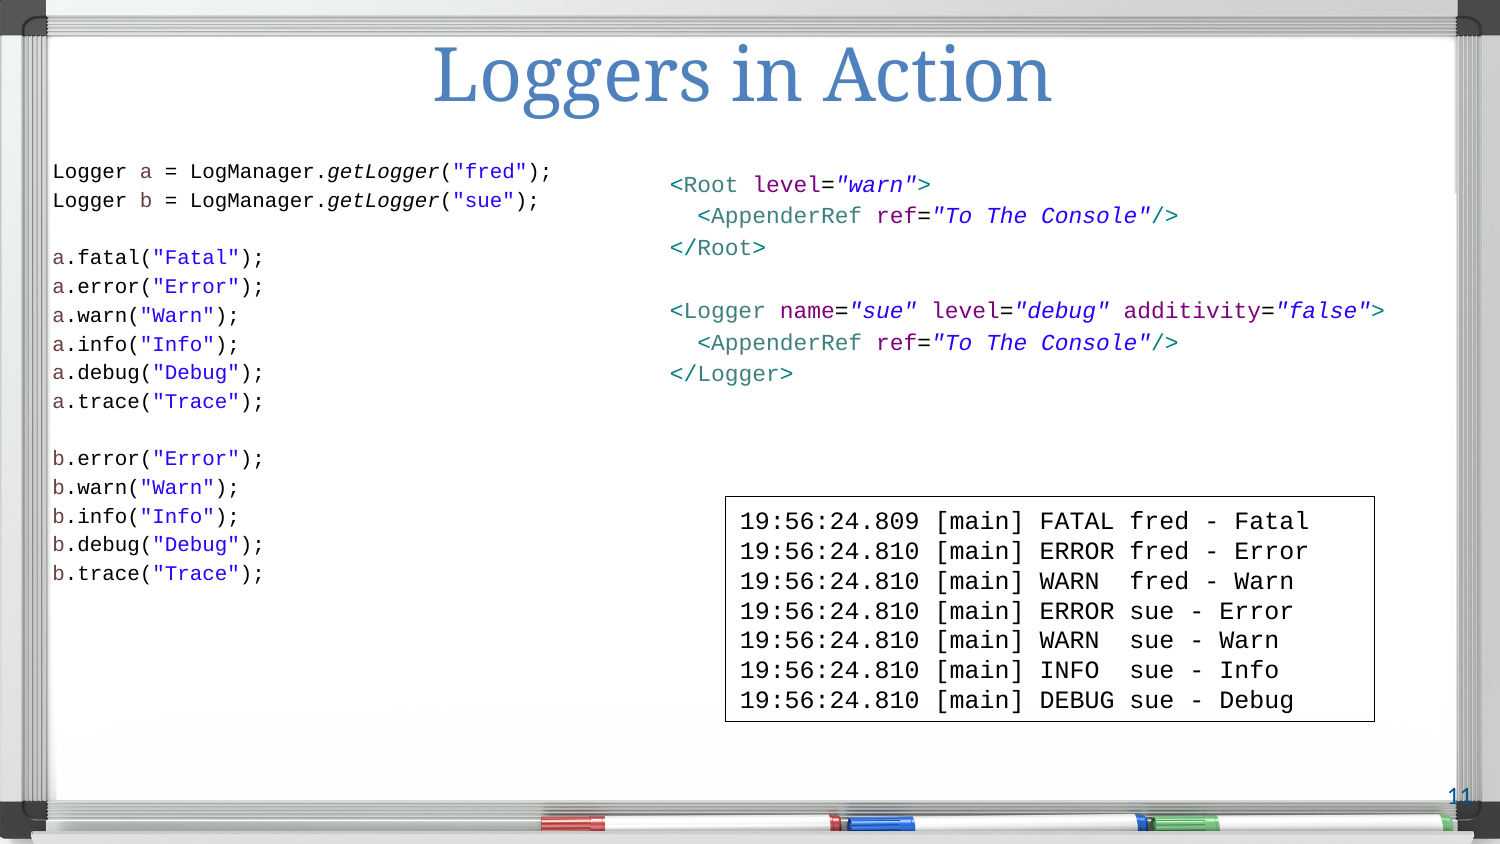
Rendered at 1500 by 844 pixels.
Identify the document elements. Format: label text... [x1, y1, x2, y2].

text_box 19:56:24.809 [main] FATAL fred - Fatal 19:56:24.810 [main] ERROR fred - Error 19:56:24.810 [main] WARN fred - Warn 19:56:24.810 [main] ERROR sue - Error 19:56:24.810 [main] WARN sue - Warn 19:56:24.810 [main] INFO sue - Info 19:56:24.810 [main] DEBUG sue - Debug [725, 496, 1375, 722]
slide_number 11 [1387, 771, 1488, 817]
text_box Logger a = LogManager.getLogger("fred"); Logger b = LogManager.getLogger("sue"); a.fatal("Fatal"); a.error("Error"); a.warn("Warn"); a.info("Info"); a.debug("Debug"); a.trace("Trace"); b.error("Error"); b.warn("Warn"); b.info("Info"); b.debug("Debug"); b.trace("Trace"); [37, 146, 663, 593]
title Loggers in Action [0, 21, 1488, 122]
picture [0, 0, 1500, 844]
text_box <Root level="warn"> <AppenderRef ref="To The Console"/> </Root> <Logger name="sue" level="debug" additivity="false"> <AppenderRef ref="To The Console"/> </Logger> [600, 157, 1450, 394]
